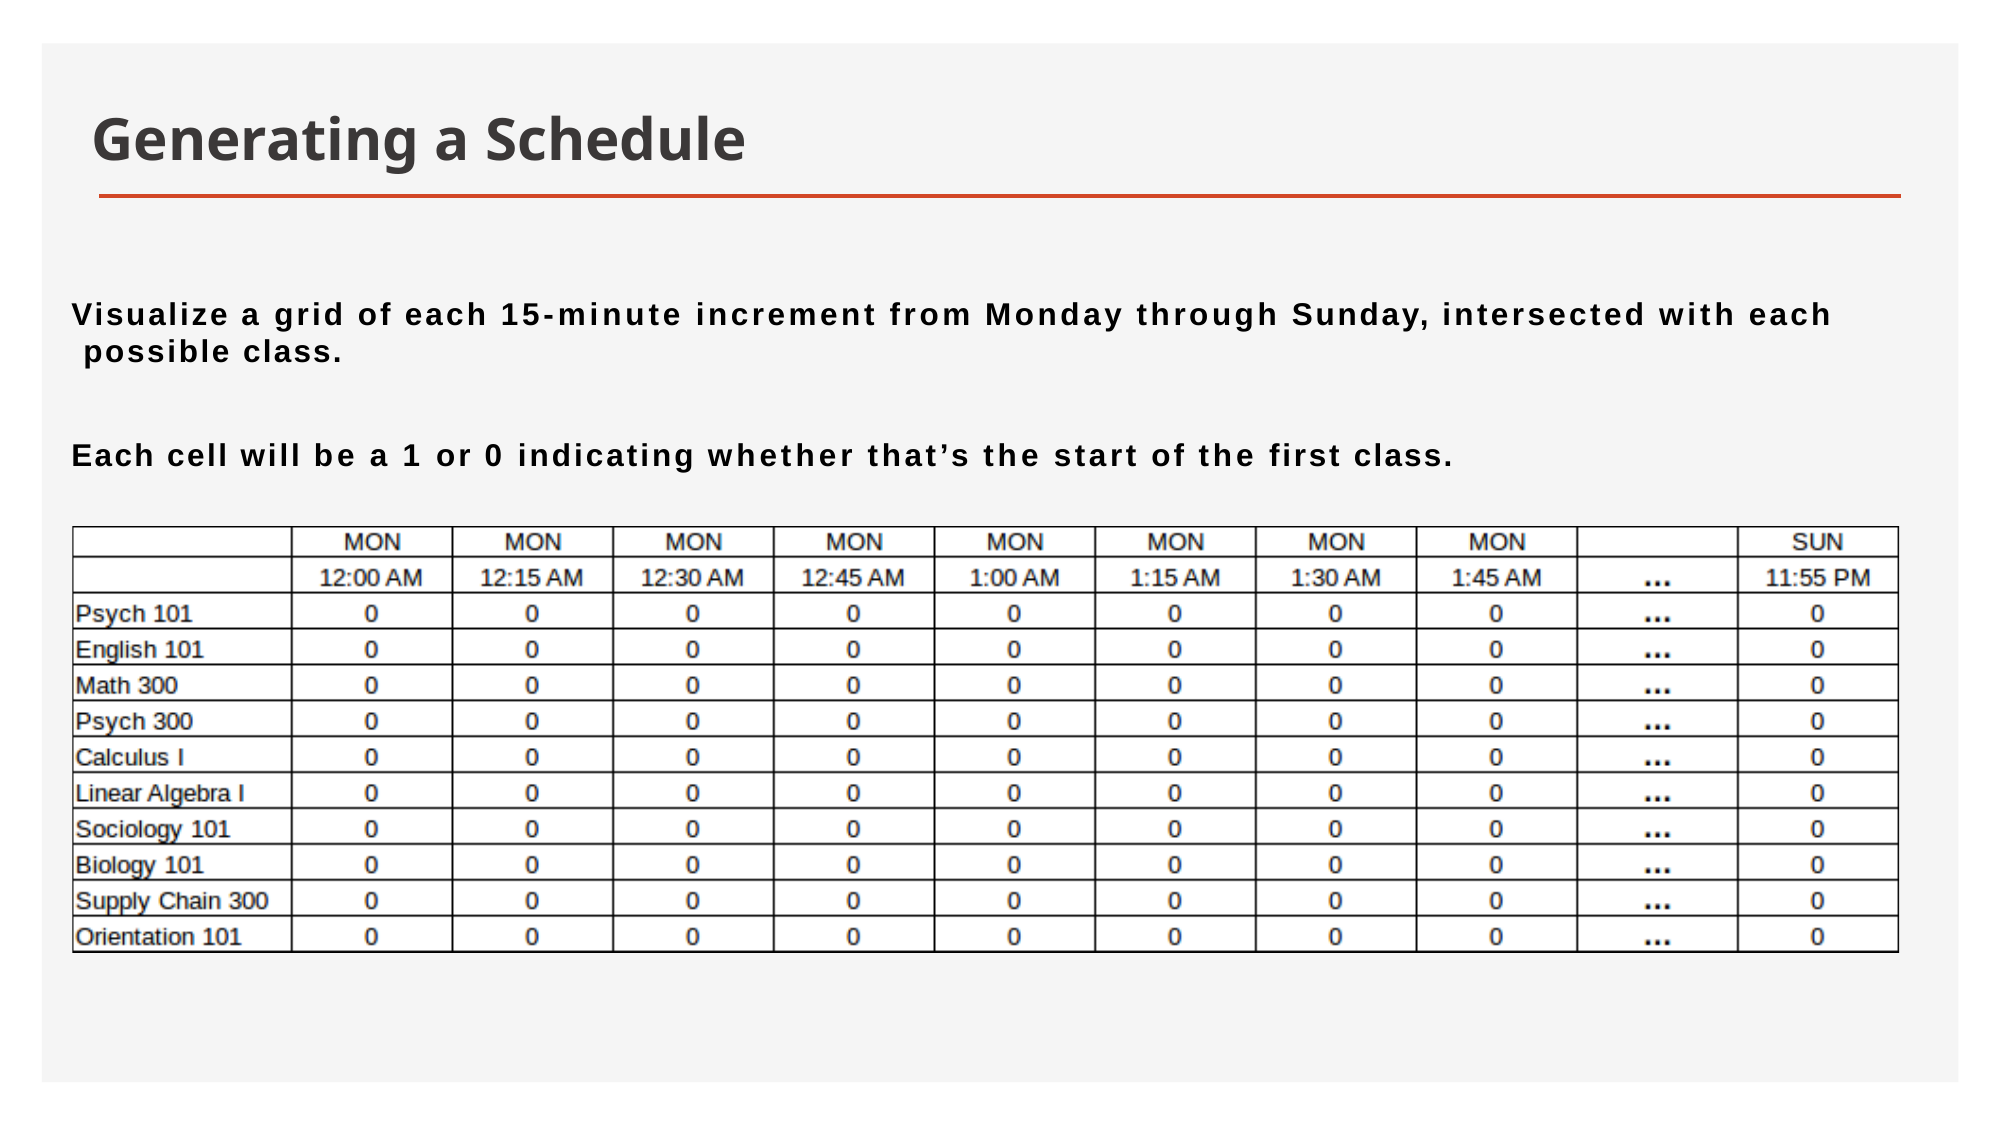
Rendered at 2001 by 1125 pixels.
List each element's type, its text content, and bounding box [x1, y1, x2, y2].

text_box Visualize a grid of each 15-minute increment from Monday through Sunday, intersected with each possible class. Each cell will be a 1 or 0 indicating whether that’s the start of the first class. [68, 289, 1845, 473]
text_box Generating a Schedule [89, 99, 870, 172]
slide_number 75 [1661, 940, 2000, 1125]
text_box [72, 526, 1900, 953]
